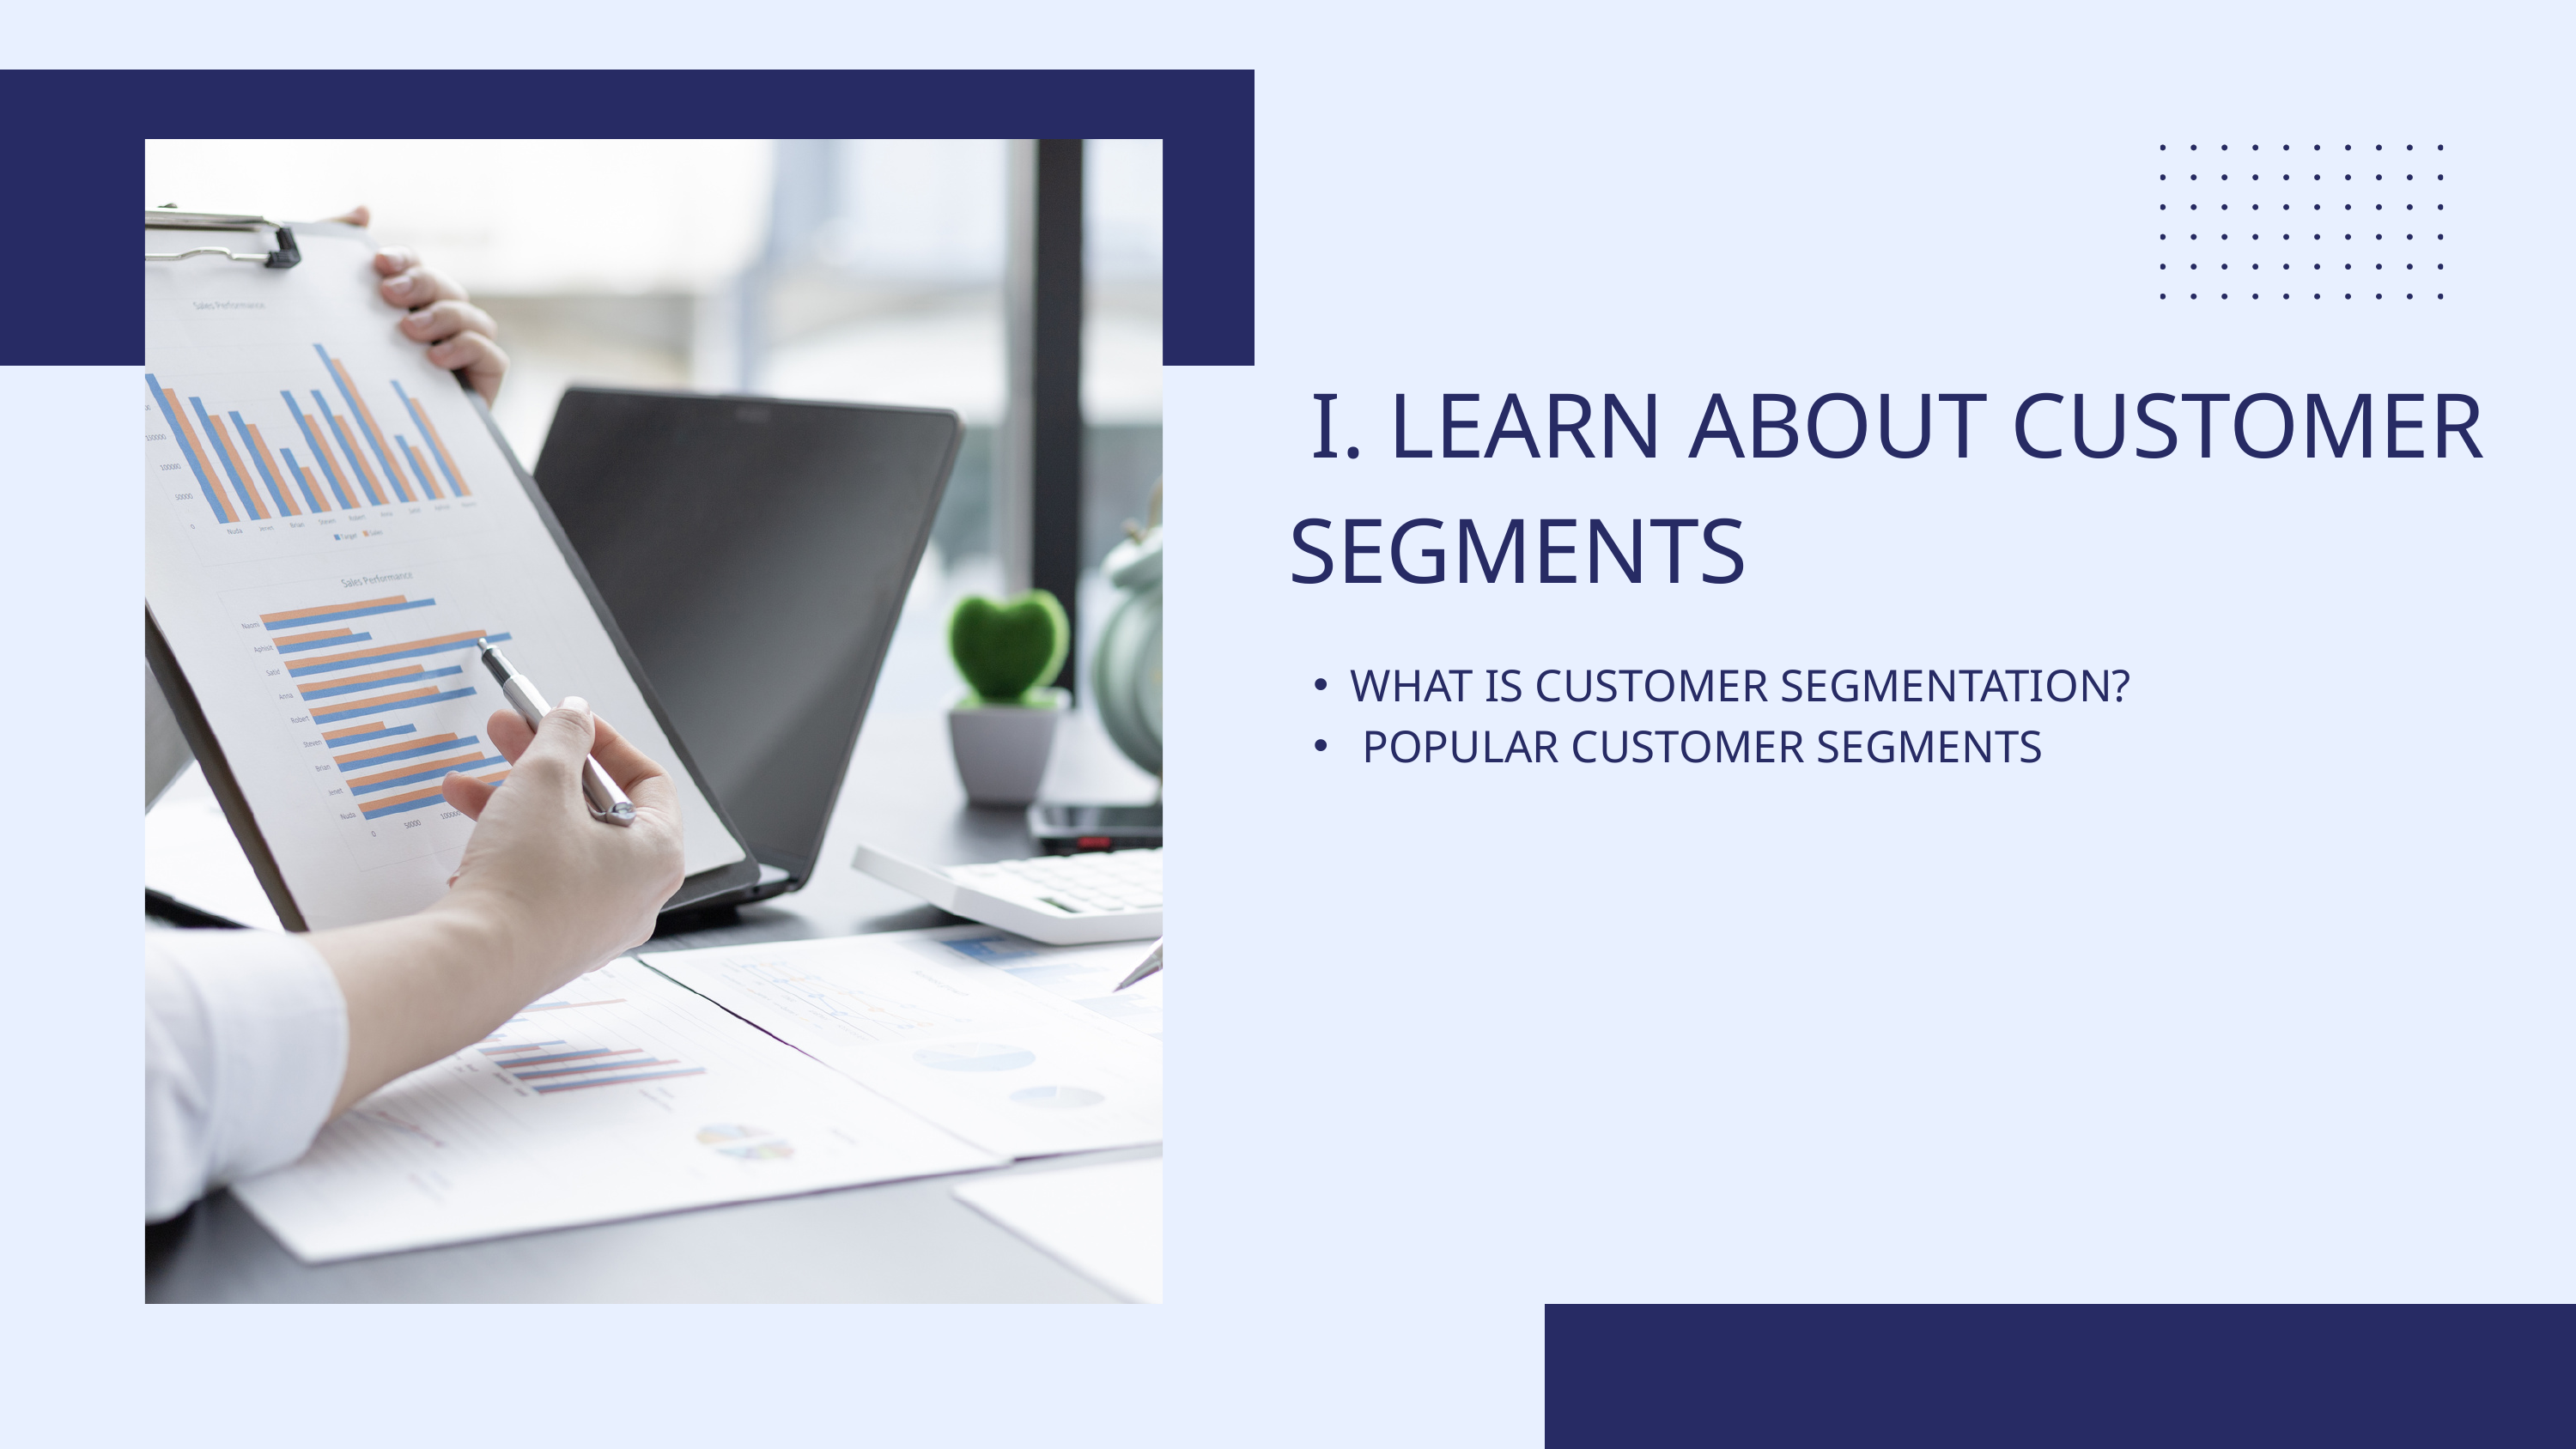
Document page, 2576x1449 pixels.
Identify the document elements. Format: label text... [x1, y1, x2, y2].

text_box [2160, 144, 2444, 300]
text_box I. LEARN ABOUT CUSTOMER SEGMENTS [1287, 350, 2511, 726]
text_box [1544, 1303, 2576, 1449]
text_box WHAT IS CUSTOMER SEGMENTATION? POPULAR CUSTOMER SEGMENTS [1275, 648, 2432, 834]
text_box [144, 138, 1163, 1304]
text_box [0, 70, 1255, 367]
